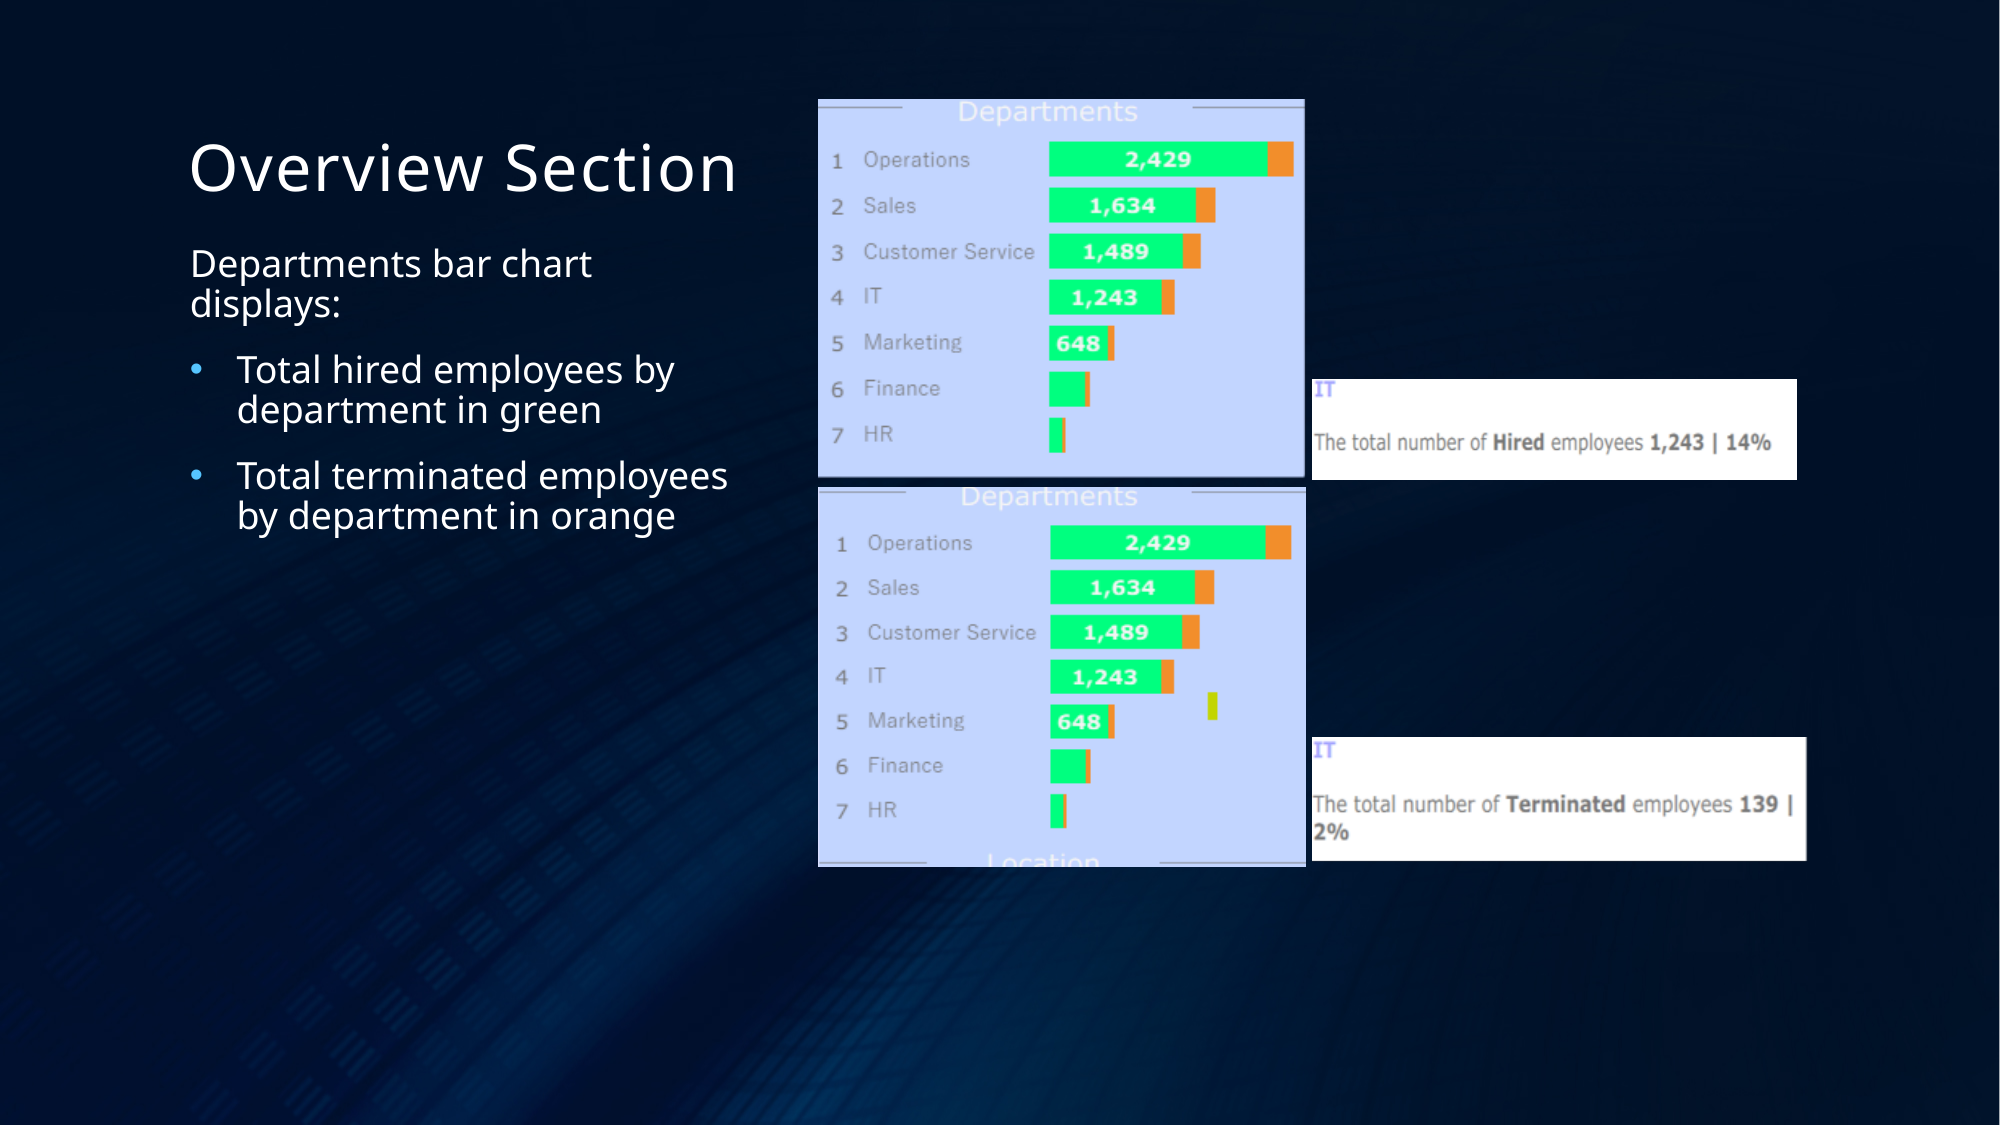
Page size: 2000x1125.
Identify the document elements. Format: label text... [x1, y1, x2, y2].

title Overview Section [173, 112, 764, 213]
list Departments bar chart displays: Total hired employees by department in green Total terminated employees by department in orange [174, 237, 763, 988]
picture [0, 0, 2000, 1125]
